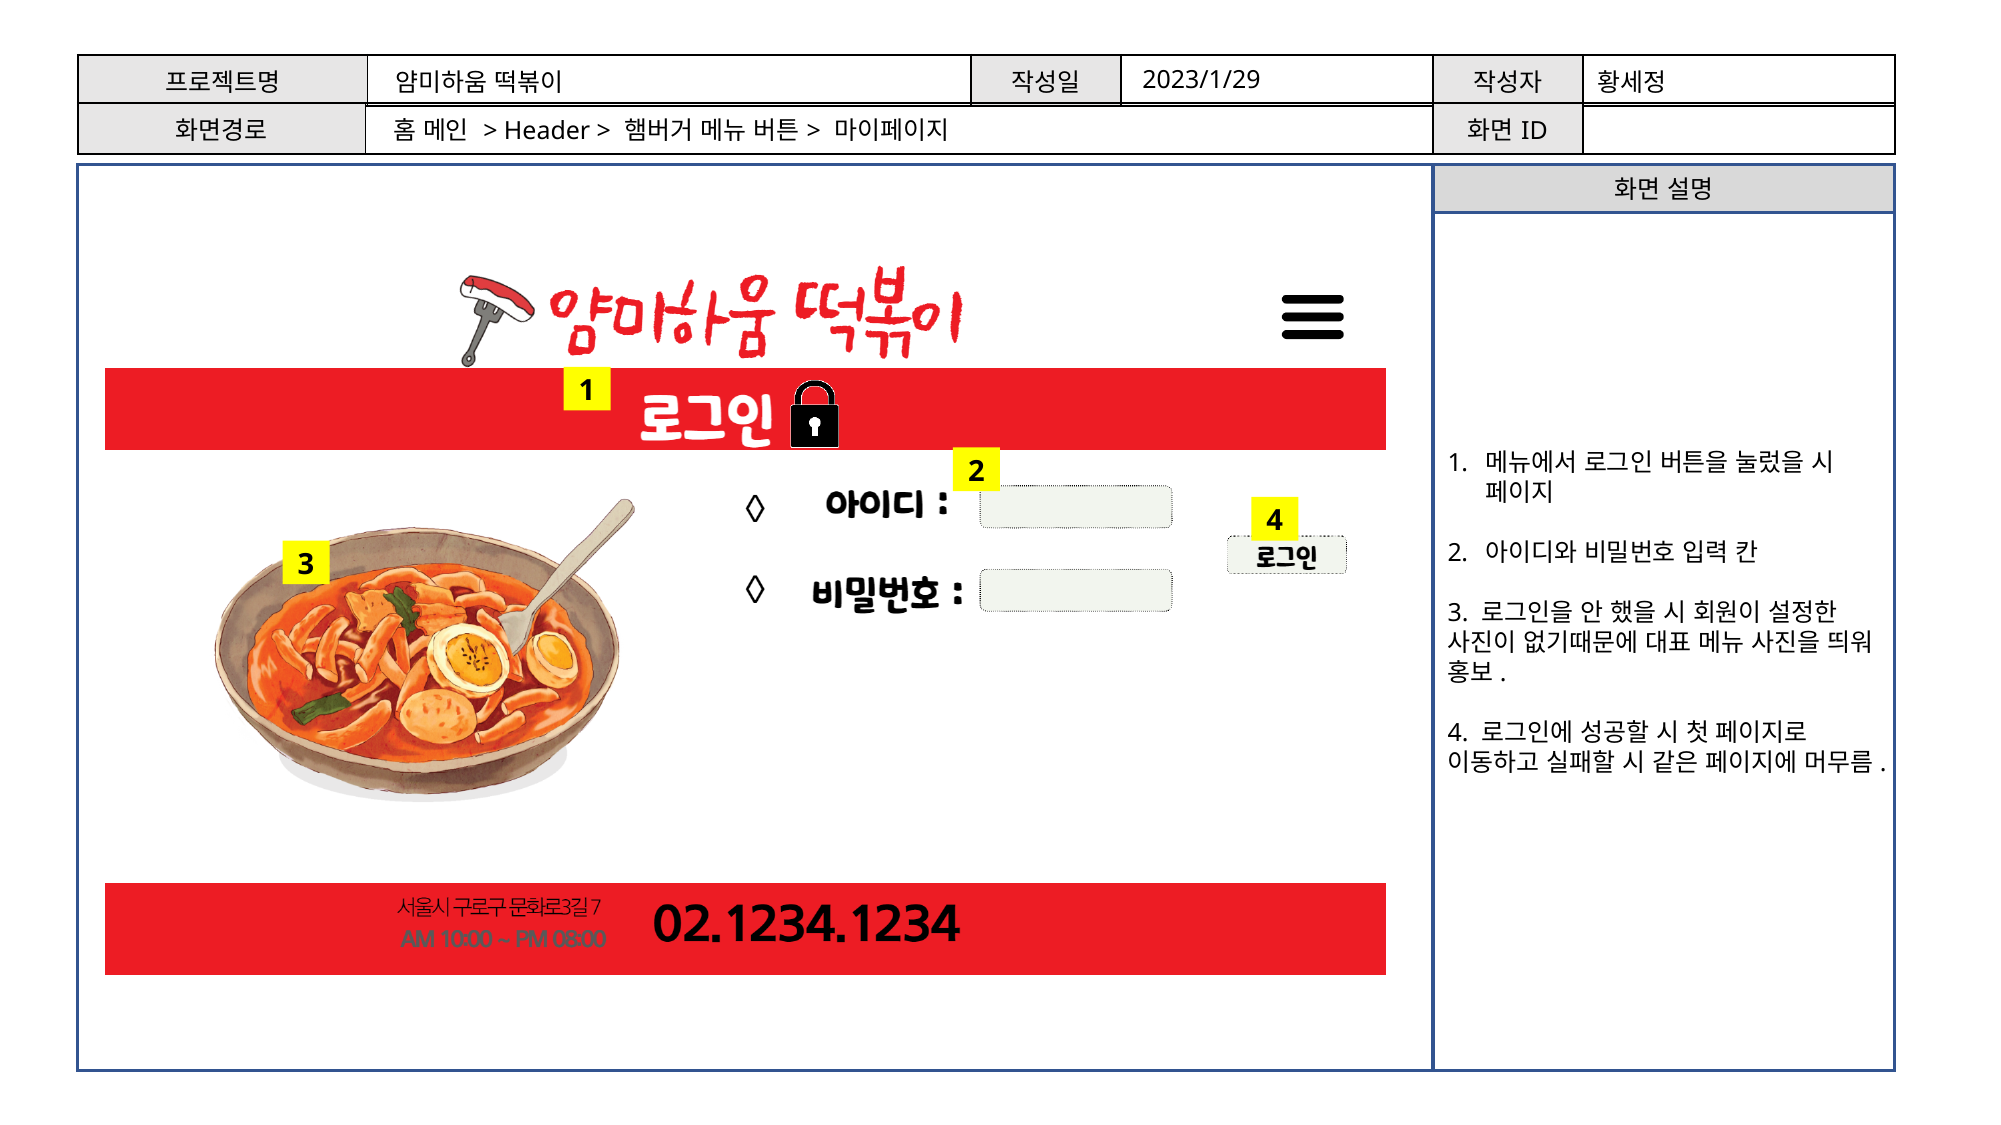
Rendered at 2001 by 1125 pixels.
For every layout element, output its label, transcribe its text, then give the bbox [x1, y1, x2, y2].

table_header 화면경로 [79, 104, 365, 153]
table_header 프로젝트명 [79, 56, 367, 102]
table_header 화면ID [1434, 104, 1582, 153]
table_header 얌미하움 떡볶이 [368, 56, 970, 102]
table_header 황세정 [1584, 56, 1894, 102]
table_header 2023/1/29 [1122, 56, 1432, 102]
table_header 홈 메인 > Header > 햄버거 메뉴 버튼> 마이페이지 [366, 104, 1432, 153]
table_header [1584, 104, 1894, 153]
text_box [77, 164, 1432, 1071]
text_box 화면 설명 [1432, 164, 1896, 212]
text_box 메뉴에서 로그인 버튼을 눌렀을 시 페이지 아이디와 비밀번호 입력 칸 3. 로그인을 안 했을 시 회원이 설정한 사진이 없기때문에 대표 메뉴 사진을 띄워 홍보. 4. 로그인에 성공할 시 첫 페이지로 이동하고 실패할 시 같은 페이지에 머무름. [1432, 212, 1896, 1071]
table_header 작성자 [1434, 56, 1582, 102]
picture [105, 253, 1386, 975]
table_header 작성일 [972, 56, 1120, 102]
